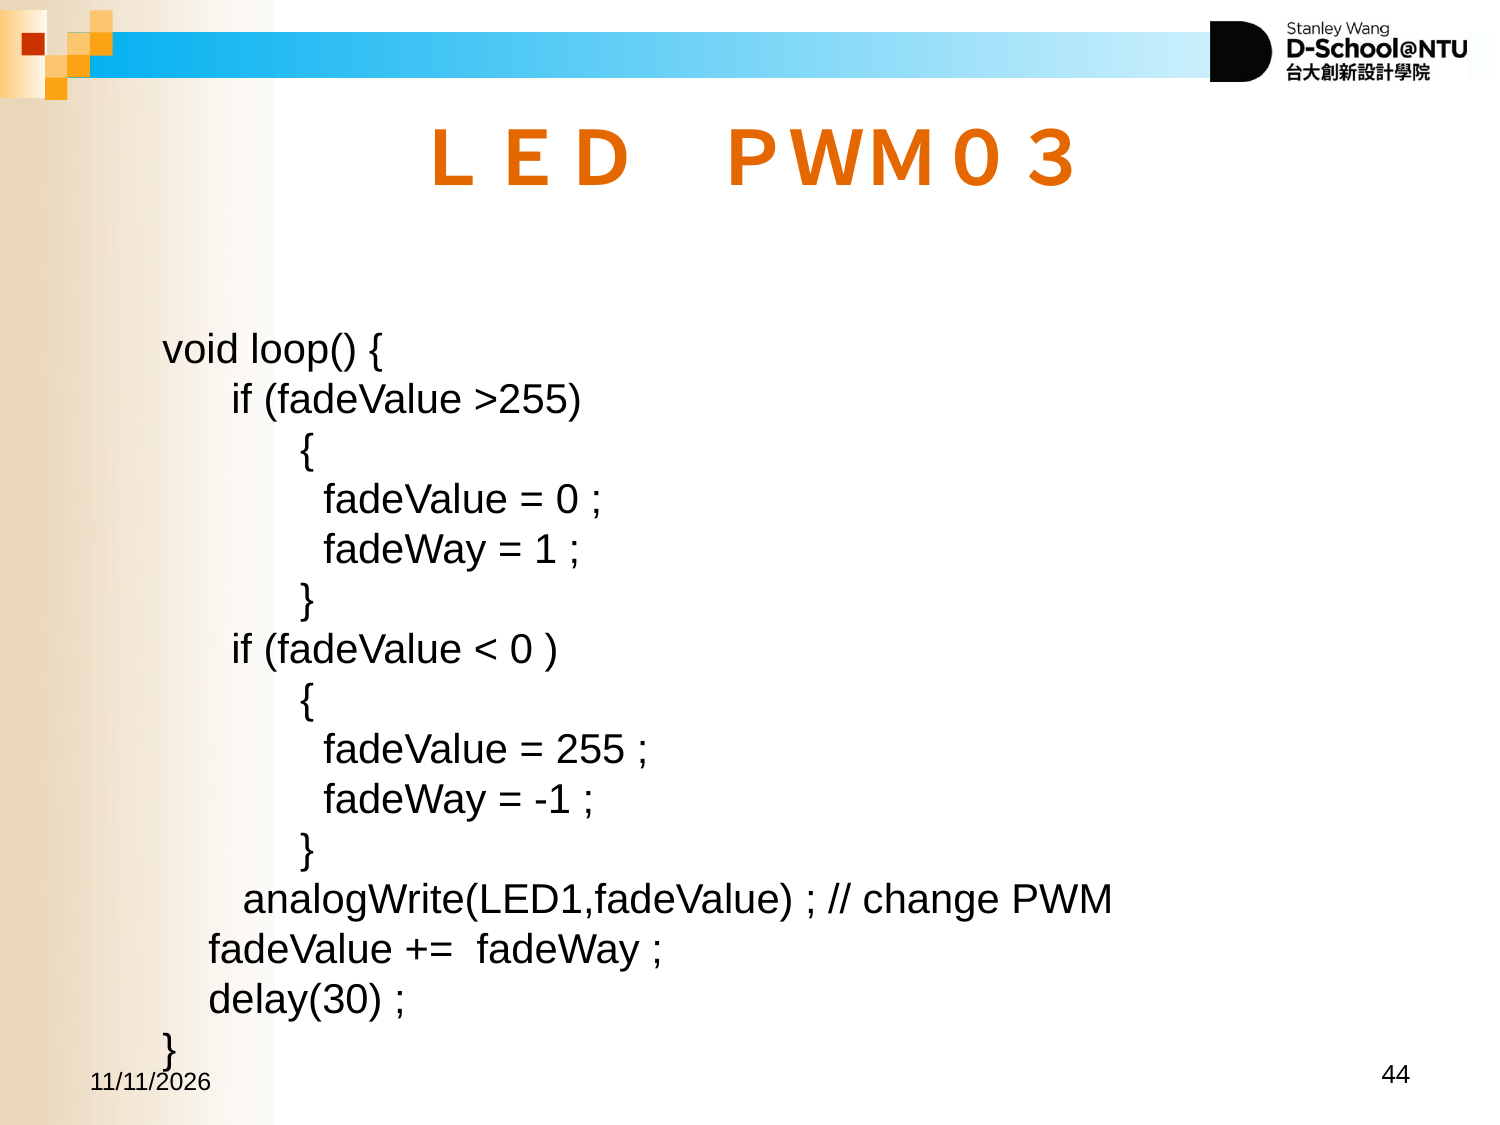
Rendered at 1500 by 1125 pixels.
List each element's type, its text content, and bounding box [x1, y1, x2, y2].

title ＬＥＤ ＰＷＭ０３ [76, 42, 1427, 268]
picture [1210, 21, 1467, 82]
text_box void loop() { if (fadeValue >255) { fadeValue = 0 ; fadeWay = 1 ; } if (fadeValue < 0 ) { fadeValue = 255 ; fadeWay = -1 ; } analogWrite(LED1,fadeValue) ; // change PWM fadeValue += fadeWay ; delay(30) ; } [147, 314, 1365, 1080]
text_box 2017/11/2 [75, 1024, 425, 1103]
text_box 44 [1074, 1024, 1425, 1100]
